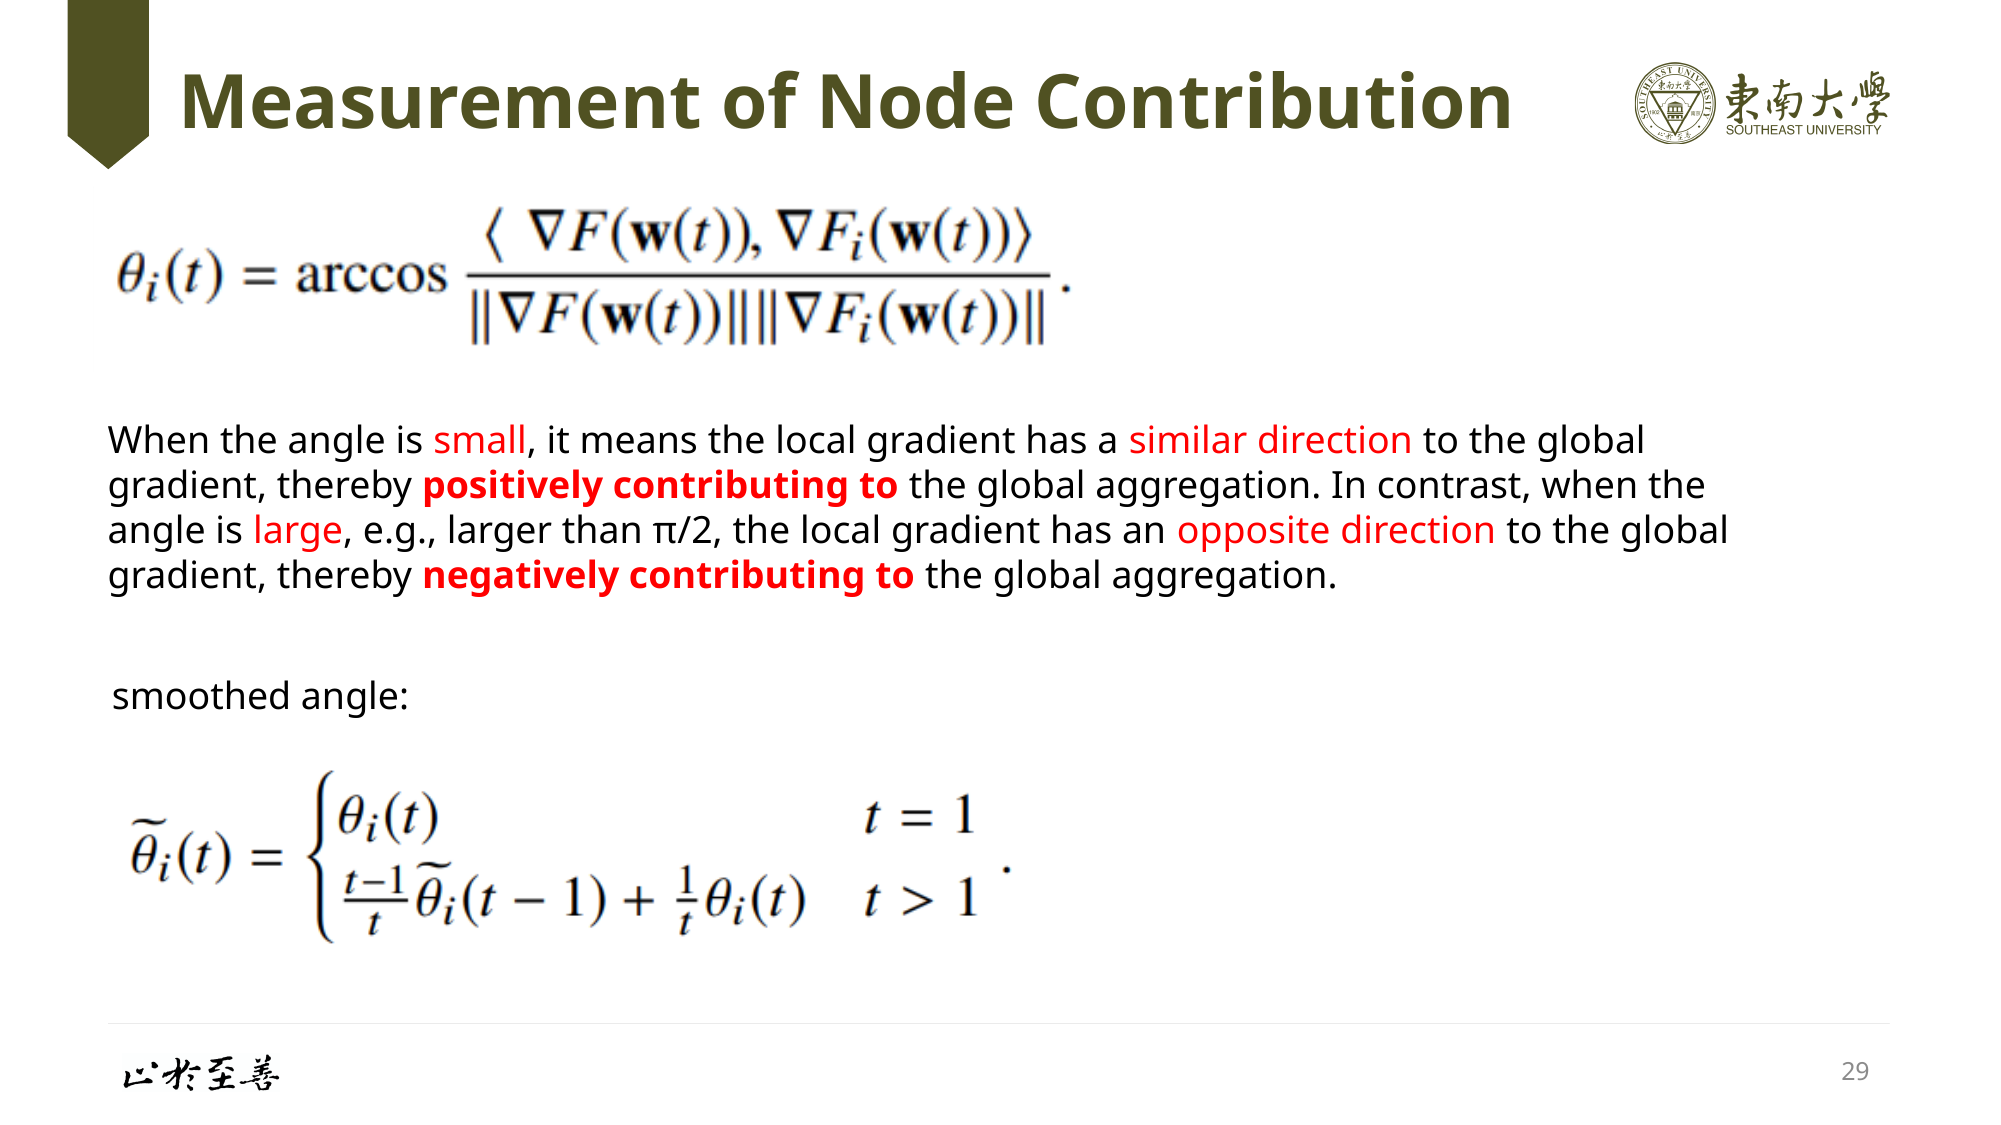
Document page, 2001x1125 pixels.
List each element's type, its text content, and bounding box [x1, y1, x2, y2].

title Measurement of Node Contribution [178, 39, 1519, 169]
picture [122, 1053, 280, 1092]
slide_number 29 [1434, 1042, 1885, 1103]
text_box smoothed angle: [97, 664, 425, 725]
picture [92, 186, 1092, 372]
text_box When the angle is small, it means the local gradient has a similar direction to the global gradient, thereby positively contributing to the global aggregation. In contrast, when the angle is large, e.g., larger than π/2, the local gradient has an opposite direction to the global gradient, thereby negatively contributing to the global aggregation. [92, 408, 1787, 604]
picture [92, 752, 1048, 966]
